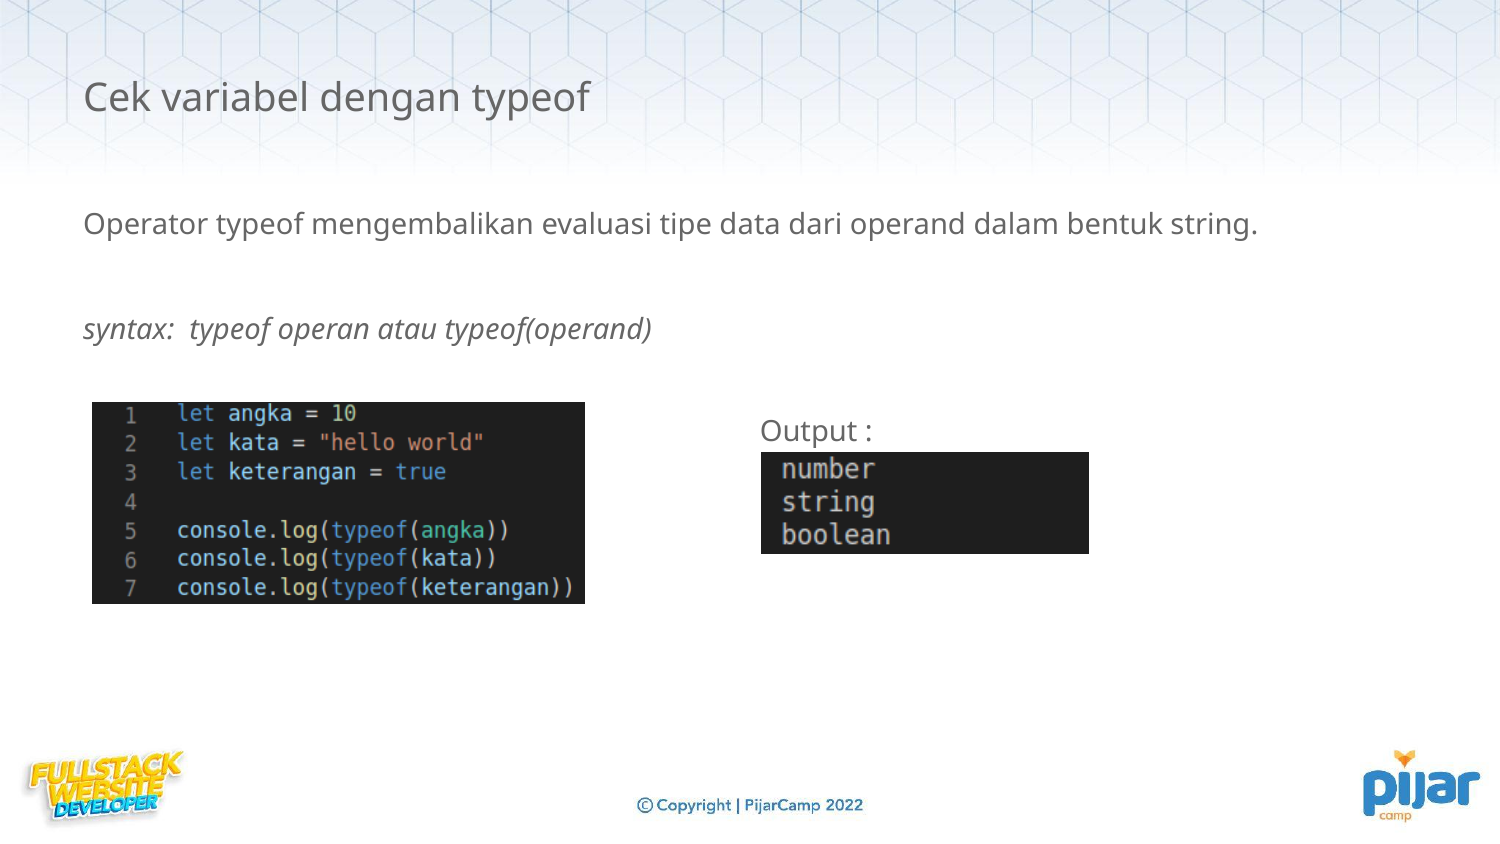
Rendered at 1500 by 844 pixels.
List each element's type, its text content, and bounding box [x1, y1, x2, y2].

subtitle Operator typeof mengembalikan evaluasi tipe data dari operand dalam bentuk string. syntax: typeof operan atau typeof(operand) [68, 172, 1431, 715]
subtitle Cek variabel dengan typeof [68, 56, 1030, 147]
picture [0, 0, 1500, 844]
text_box Output : [744, 379, 975, 439]
